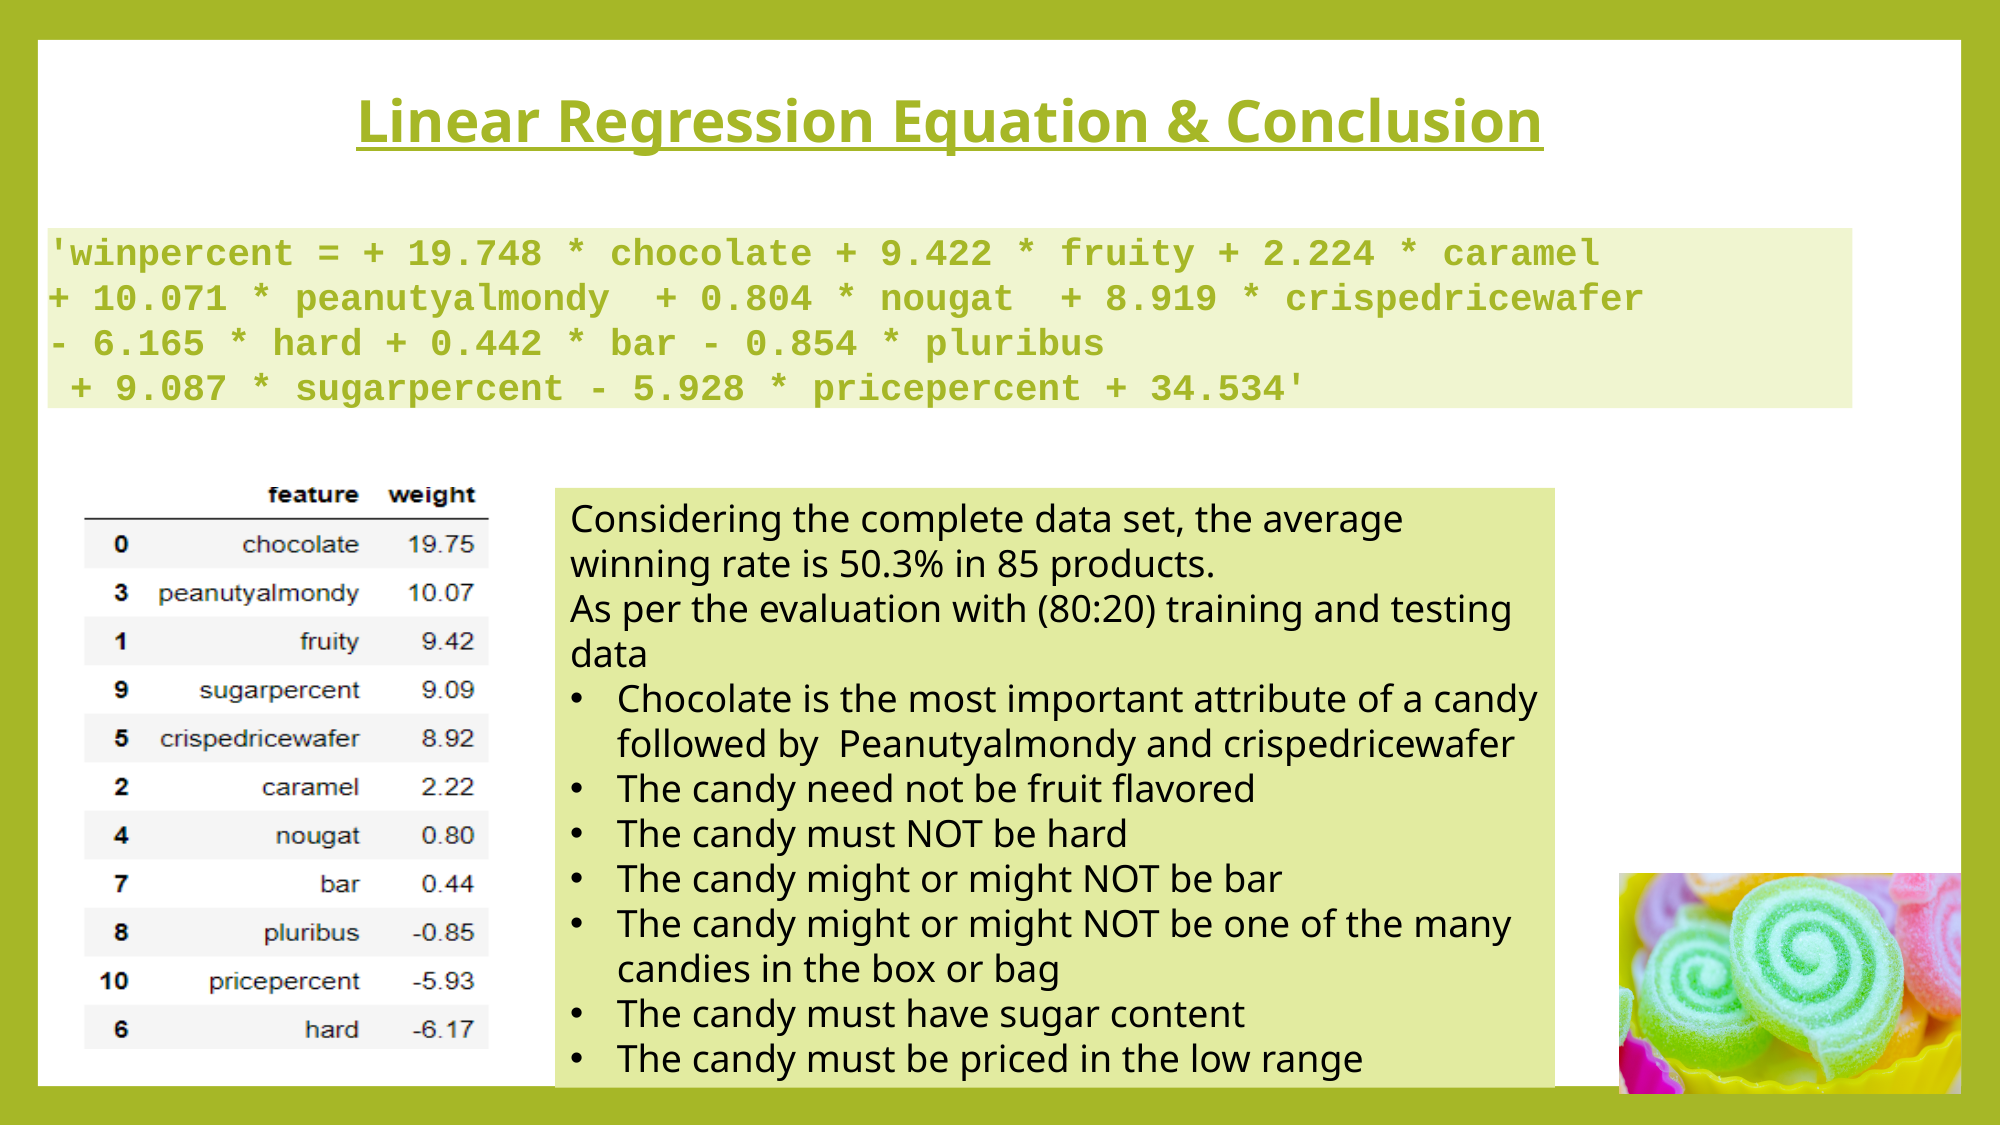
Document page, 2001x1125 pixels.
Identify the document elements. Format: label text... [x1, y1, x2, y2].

text_box Considering the complete data set, the average winning rate is 50.3% in 85 products. As per the evaluation with (80:20) training and testing data Chocolate is the most important attribute of a candy followed by Peanutyalmondy and crispedricewafer The candy need not be fruit flavored The candy must NOT be hard The candy might or might NOT be bar The candy might or might NOT be one of the many candies in the box or bag The candy must have sugar content The candy must be priced in the low range [555, 487, 1555, 1088]
text_box 'winpercent = + 19.748 * chocolate + 9.422 * fruity + 2.224 * caramel + 10.071 * peanutyalmondy + 0.804 * nougat + 8.919 * crispedricewafer - 6.165 * hard + 0.442 * bar - 0.854 * pluribus + 9.087 * sugarpercent - 5.928 * pricepercent + 34.534' [47, 228, 1853, 409]
picture [71, 487, 534, 1049]
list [1618, 873, 1961, 1095]
text_box Linear Regression Equation & Conclusion [139, 76, 1761, 162]
